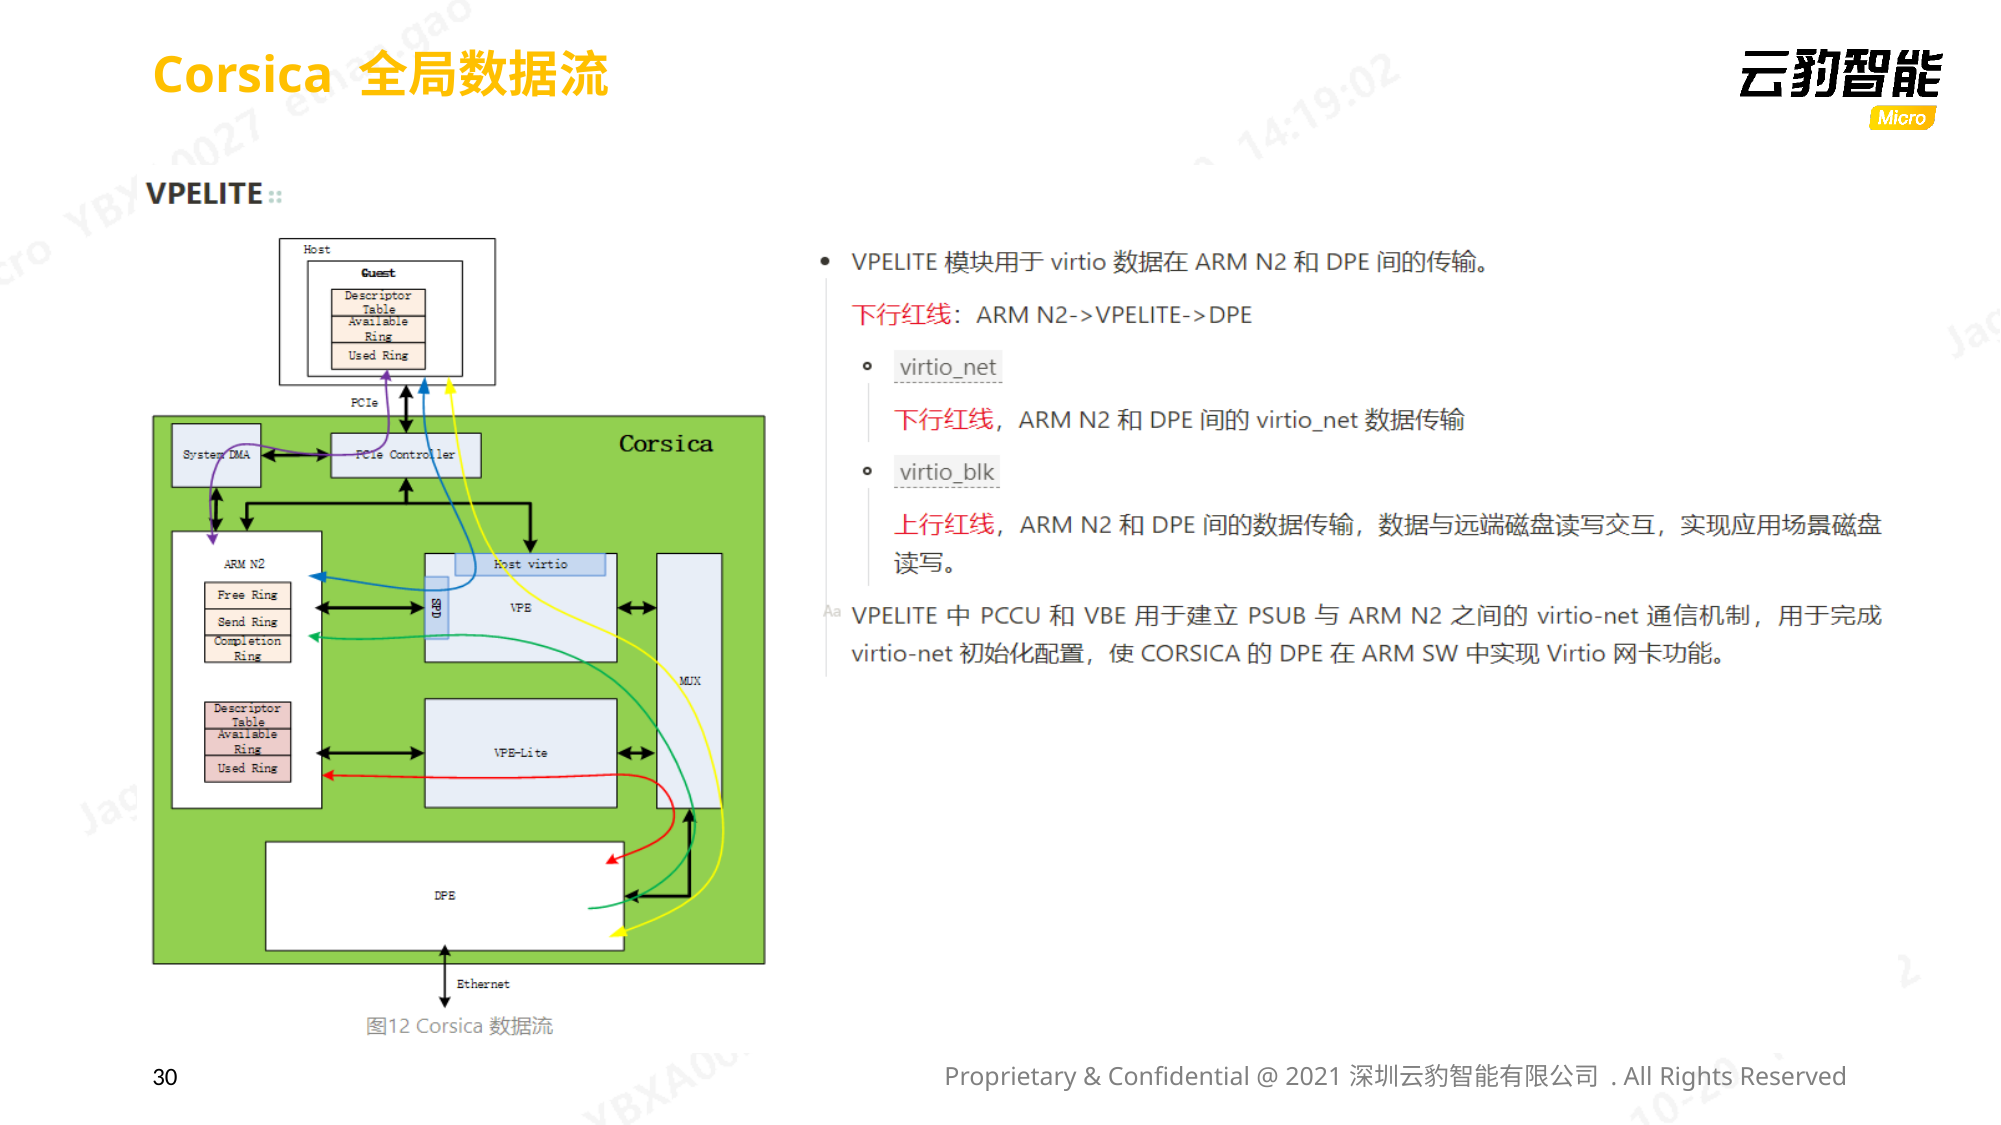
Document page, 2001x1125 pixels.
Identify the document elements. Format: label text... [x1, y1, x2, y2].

subtitle Corsica 全局数据流 [137, 41, 1689, 113]
slide_number 30 [137, 1053, 588, 1113]
footer Proprietary & Confidential @ 2021深圳云豹智能有限公司 . All Rights Reserved [865, 1053, 1863, 1113]
picture [0, 0, 2000, 1125]
